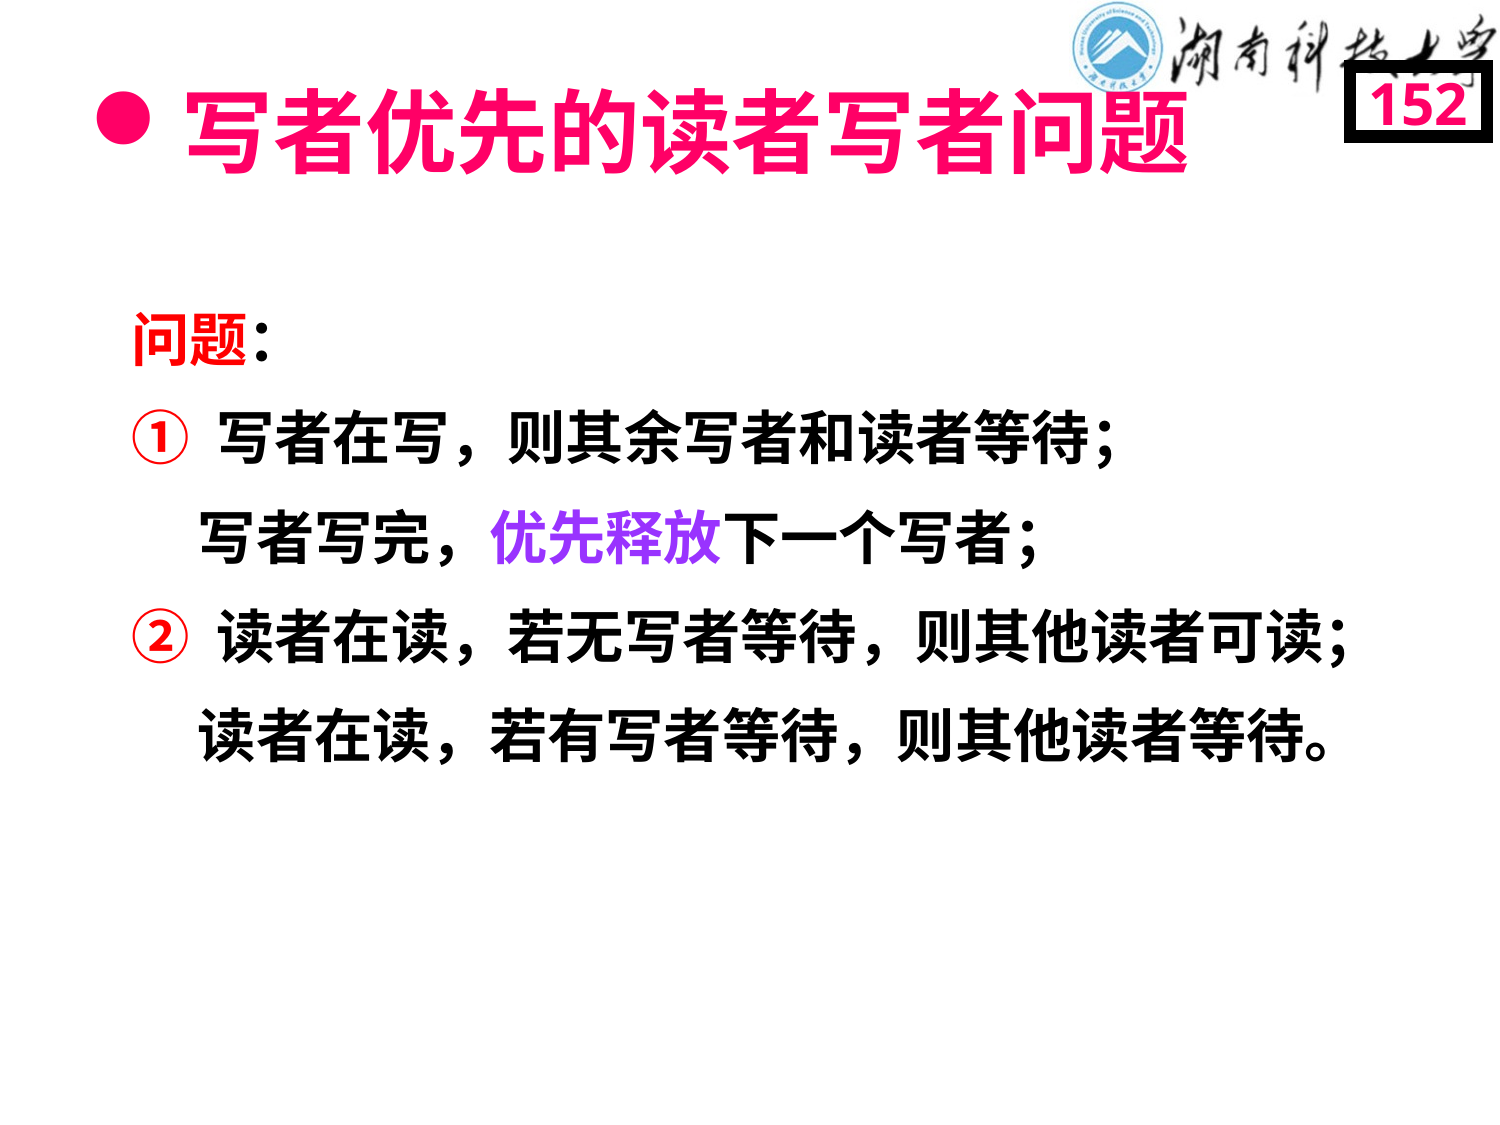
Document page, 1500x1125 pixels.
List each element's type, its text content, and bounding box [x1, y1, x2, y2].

text_box 152 [1349, 66, 1487, 137]
picture [1069, 0, 1500, 97]
title 写者优先的读者写者问题 [74, 51, 1426, 208]
text_box 问题： ① 写者在写，则其余写者和读者等待； 写者写完，优先释放下一个写者； ② 读者在读，若无写者等待，则其他读者可读； 读者在读，若有写者等待，则其他读者等待。 [130, 302, 1500, 770]
